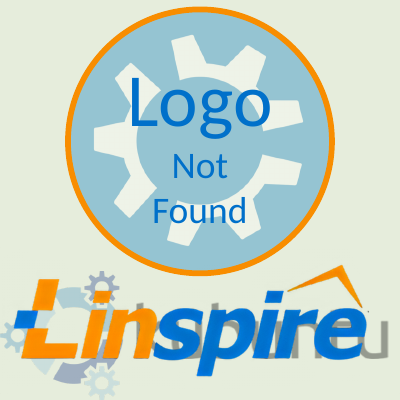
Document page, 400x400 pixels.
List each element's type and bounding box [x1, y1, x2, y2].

text_box [0, 0, 400, 400]
